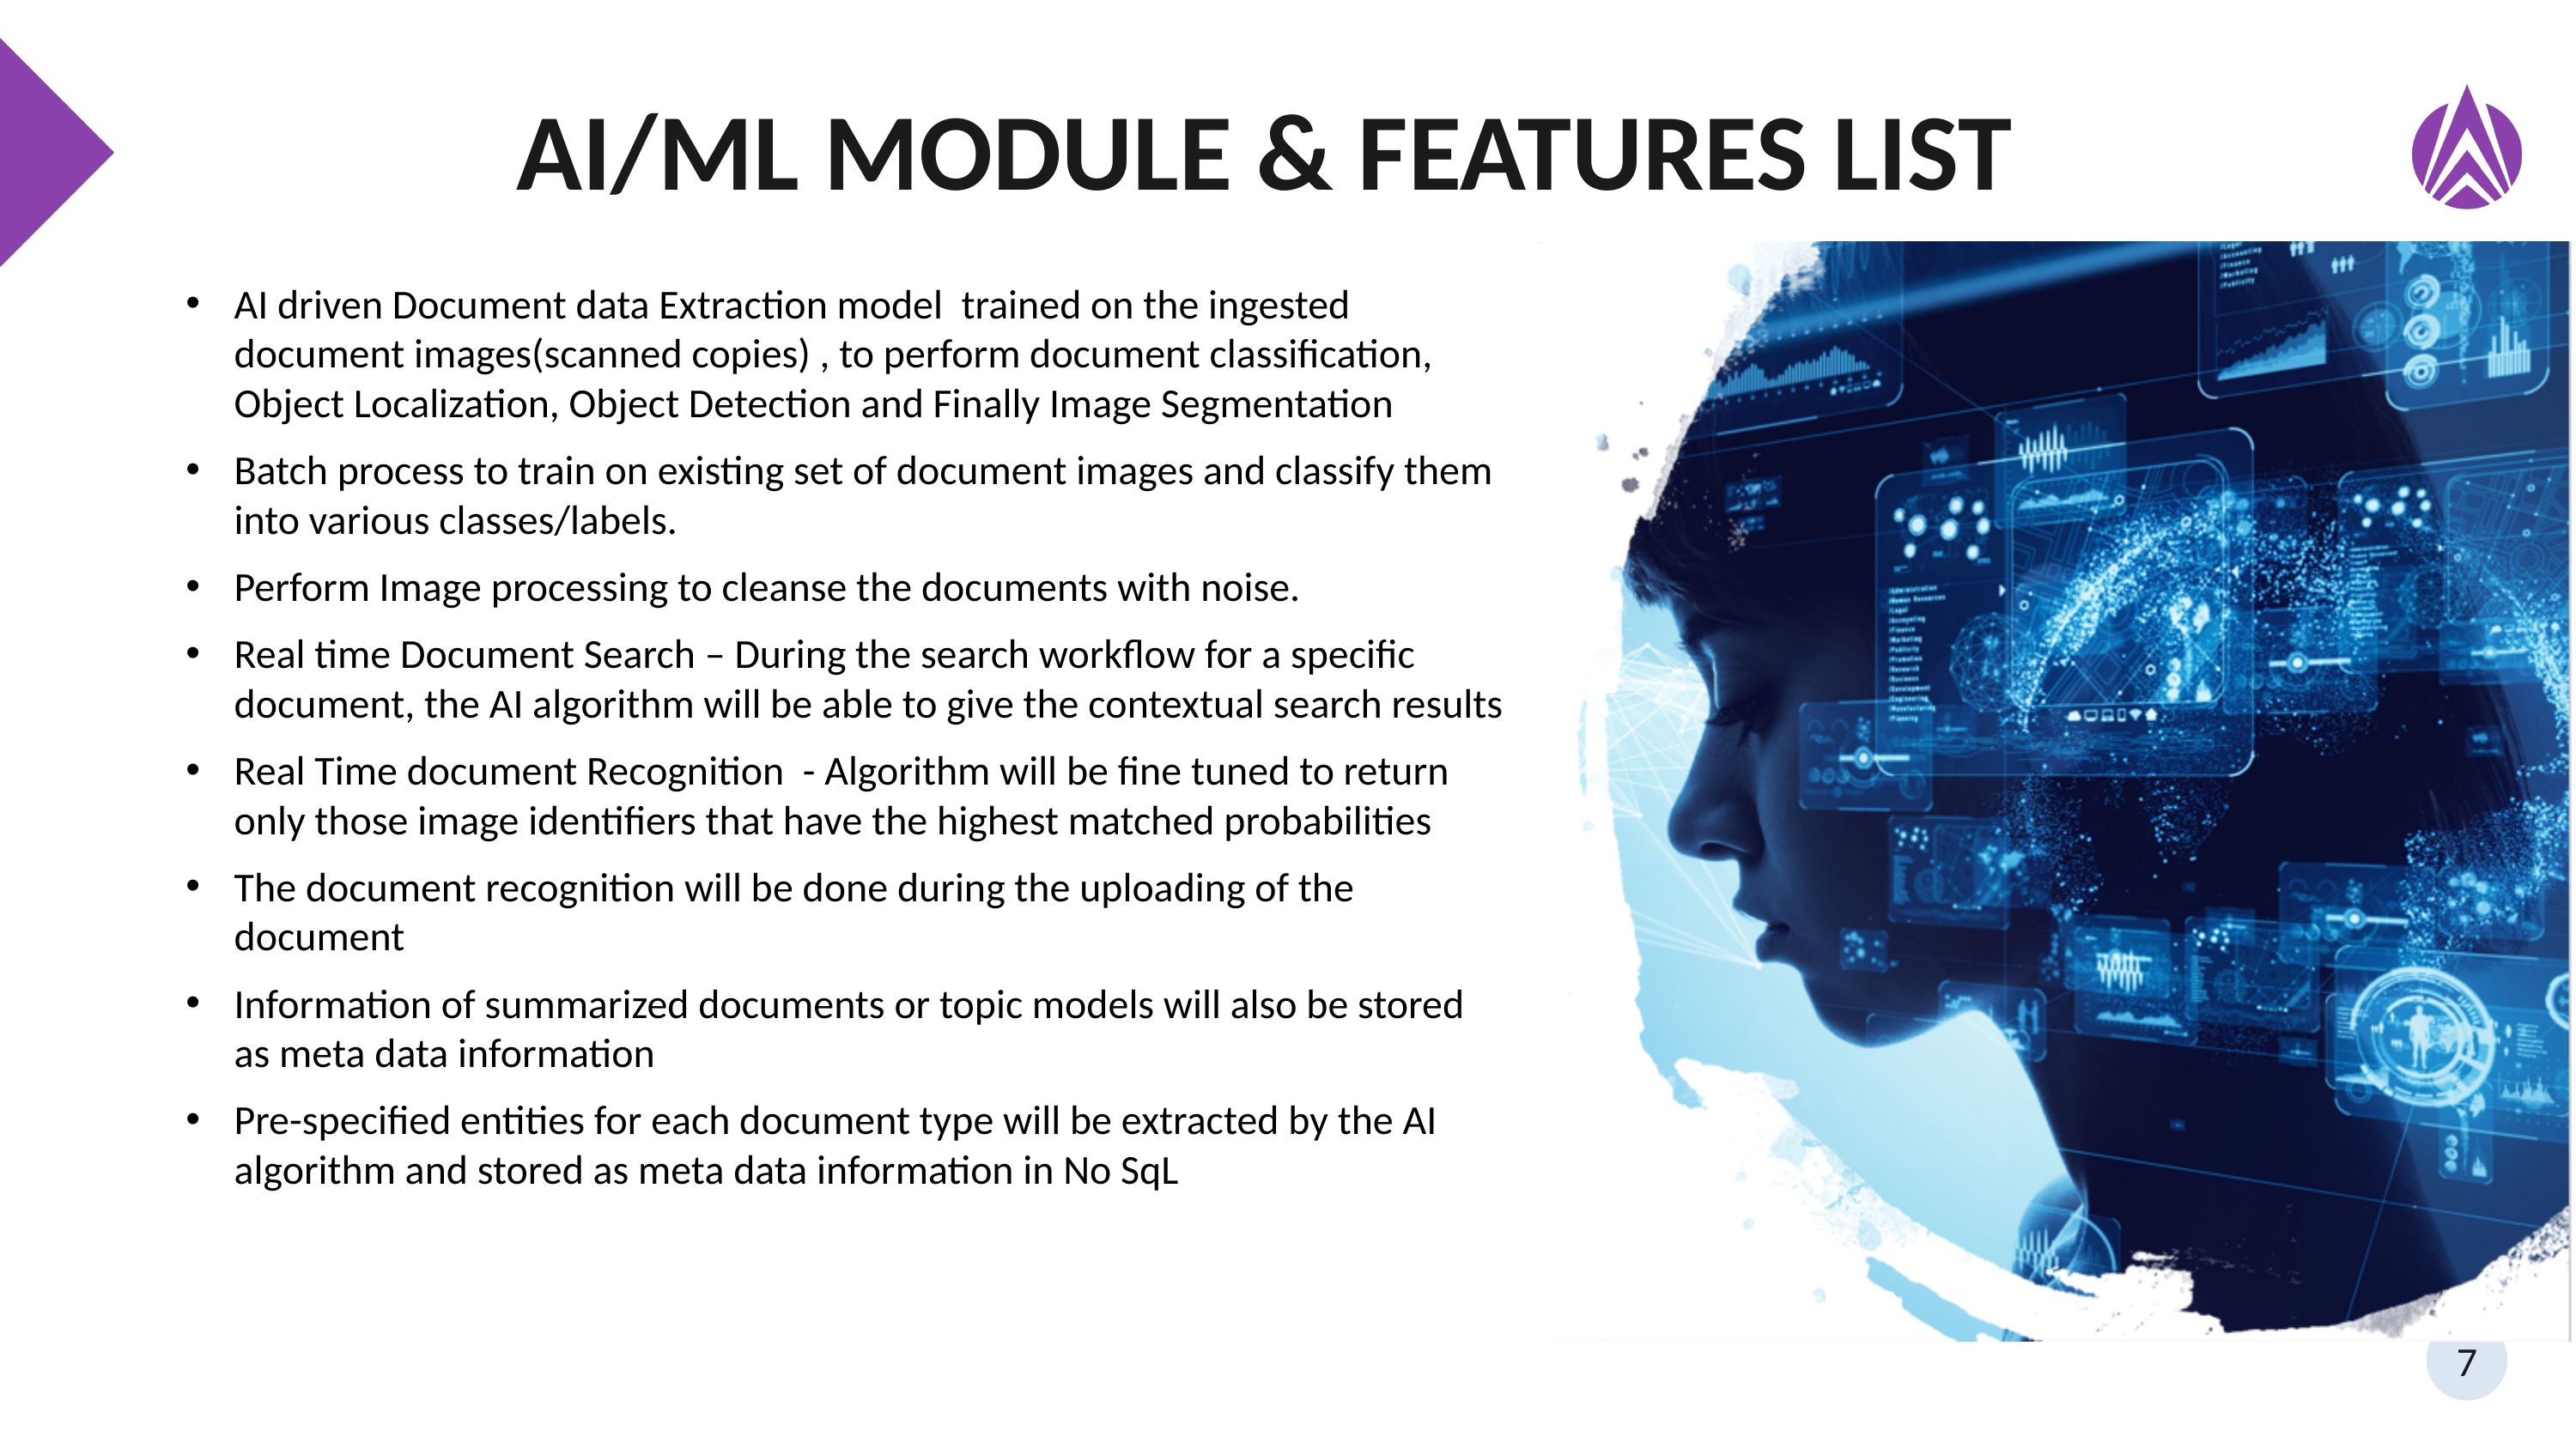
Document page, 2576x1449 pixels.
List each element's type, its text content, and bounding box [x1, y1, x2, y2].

text_box AI driven Document data Extraction model trained on the ingested document images(scanned copies) , to perform document classification, Object Localization, Object Detection and Finally Image Segmentation Batch process to train on existing set of document images and classify them into various classes/labels. Perform Image processing to cleanse the documents with noise. Real time Document Search – During the search workflow for a specific document, the AI algorithm will be able to give the contextual search results Real Time document Recognition - Algorithm will be fine tuned to return only those image identifiers that have the highest matched probabilities The document recognition will be done during the uploading of the document Information of summarized documents or topic models will also be stored as meta data information Pre-specified entities for each document type will be extracted by the AI algorithm and stored as meta data information in No SqL [173, 271, 1518, 1199]
title AI/ML Module & Features List [173, 107, 2357, 212]
picture [1522, 241, 2573, 1342]
picture [2412, 83, 2522, 209]
picture [0, 38, 114, 267]
